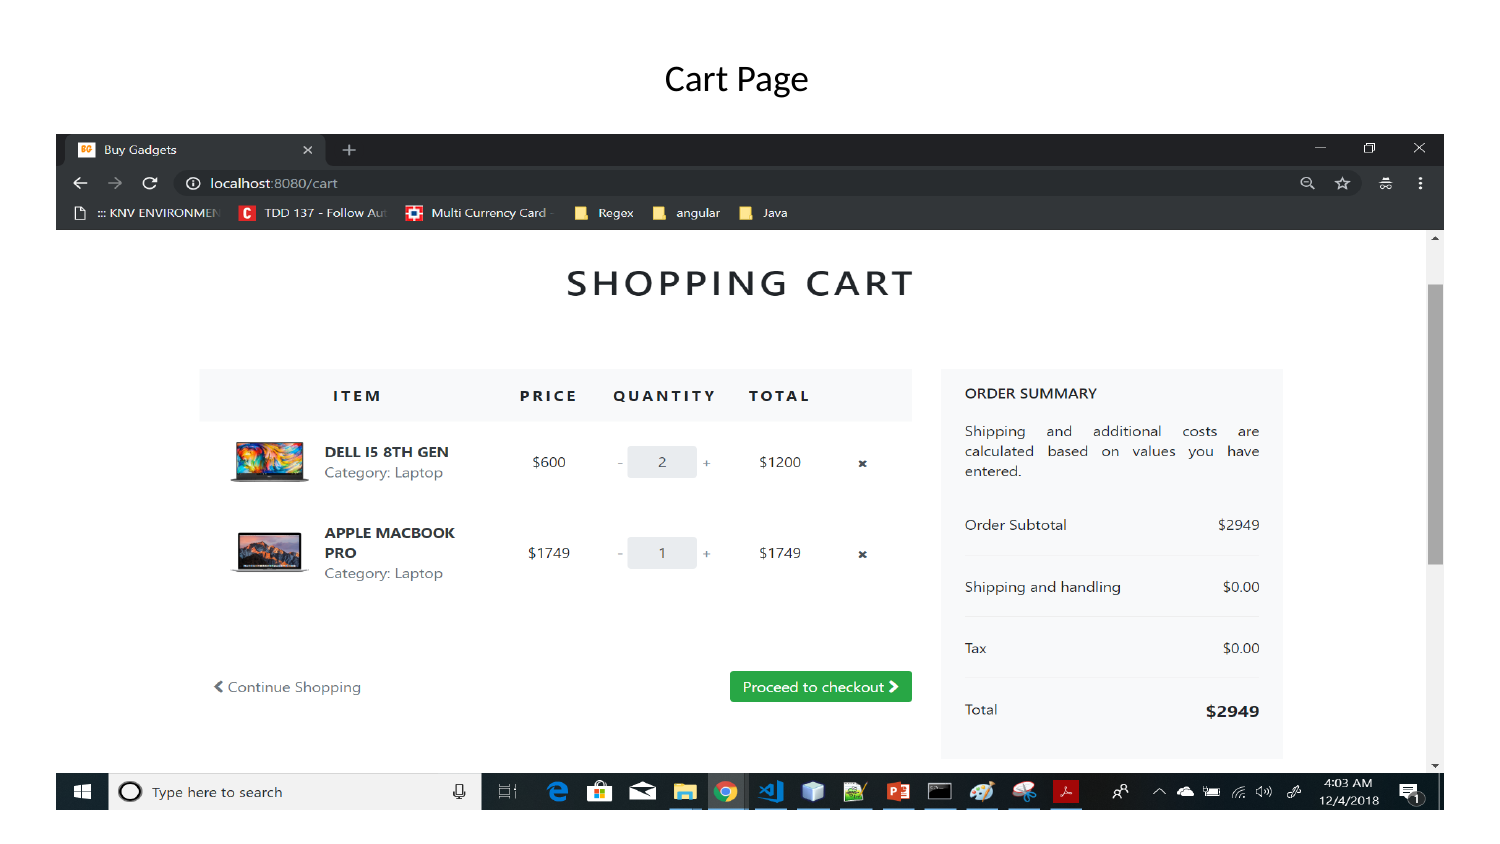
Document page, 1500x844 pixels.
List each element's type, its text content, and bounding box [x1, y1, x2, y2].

picture [56, 134, 1444, 810]
text_box Cart Page [650, 46, 825, 107]
